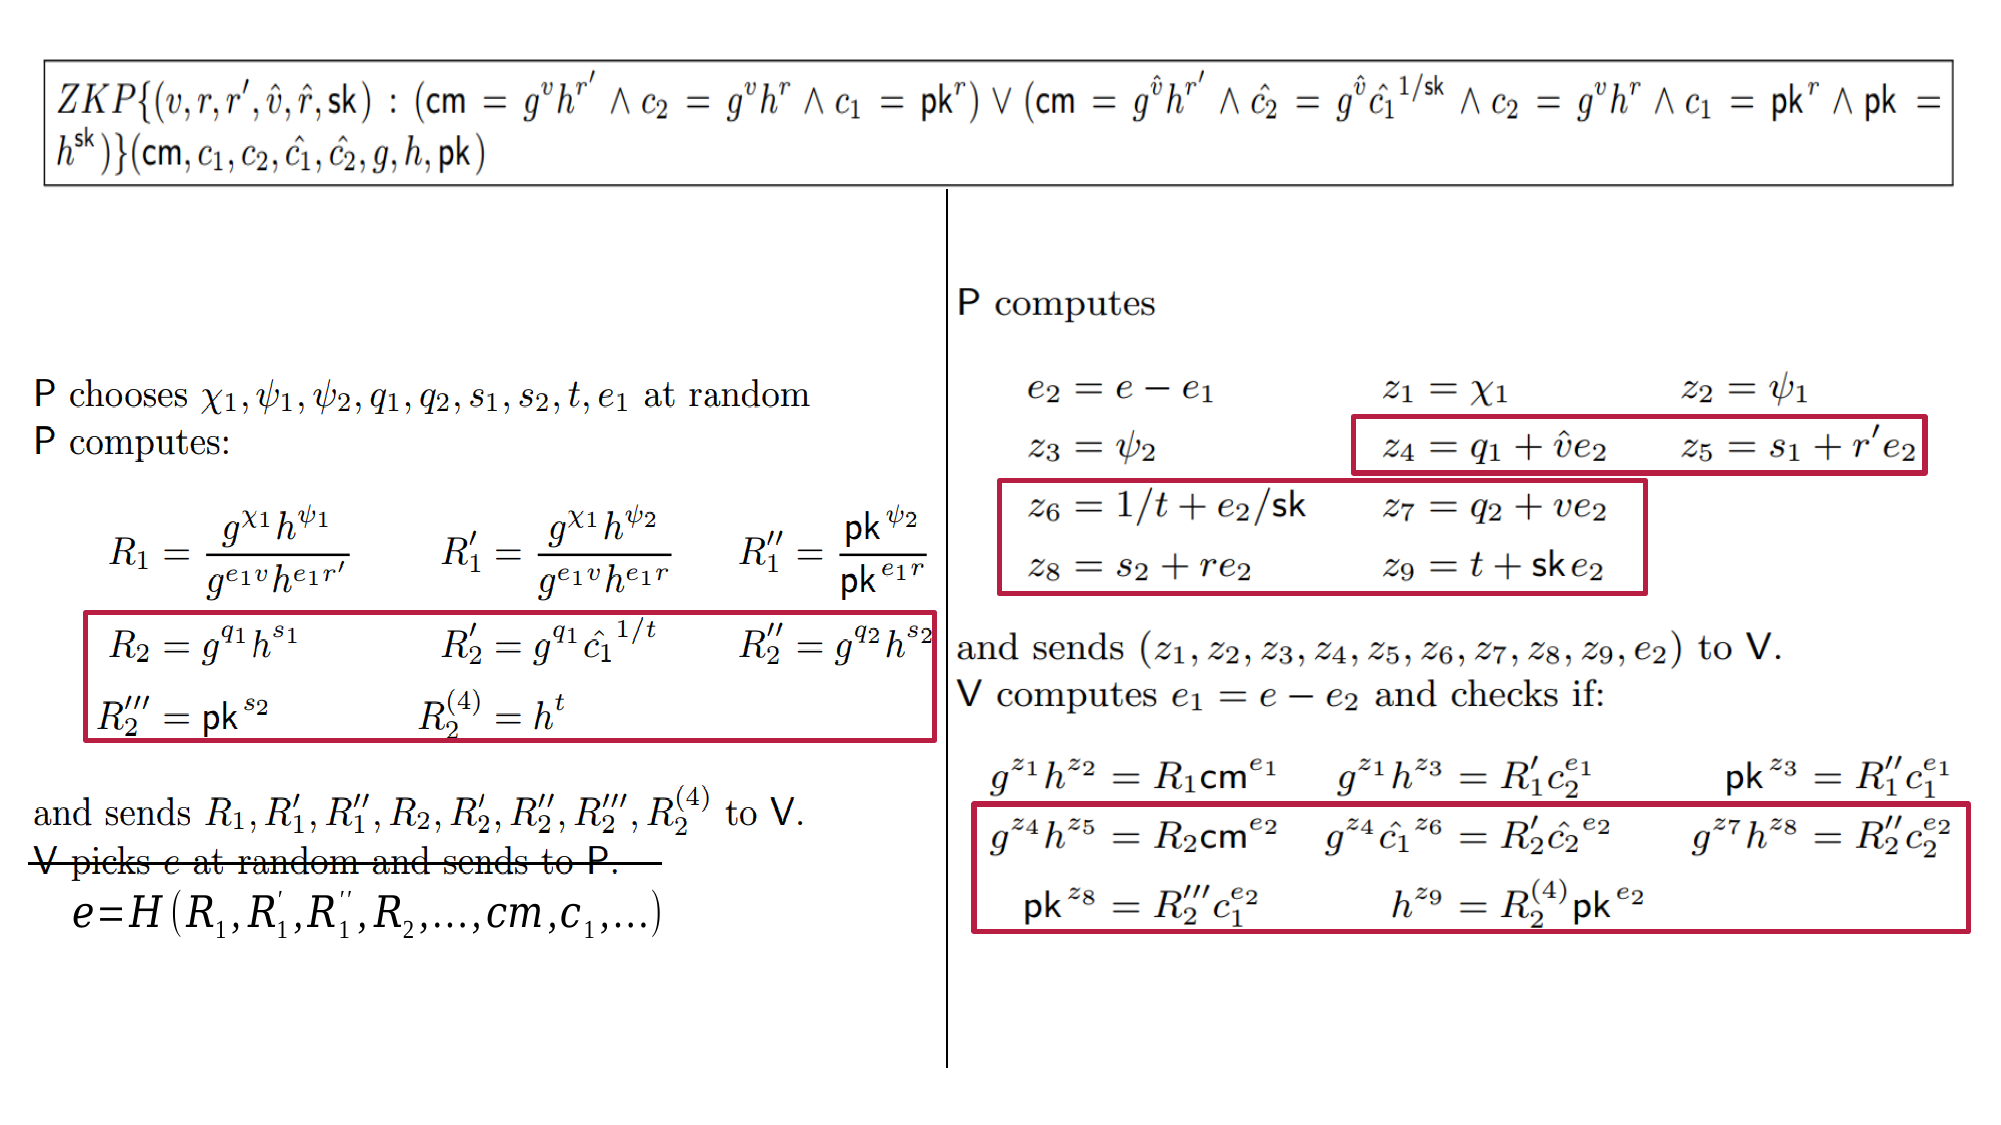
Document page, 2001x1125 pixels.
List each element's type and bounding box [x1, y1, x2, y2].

text_box [973, 803, 1970, 933]
picture [953, 285, 1956, 932]
picture [42, 57, 1956, 190]
picture [27, 333, 940, 884]
